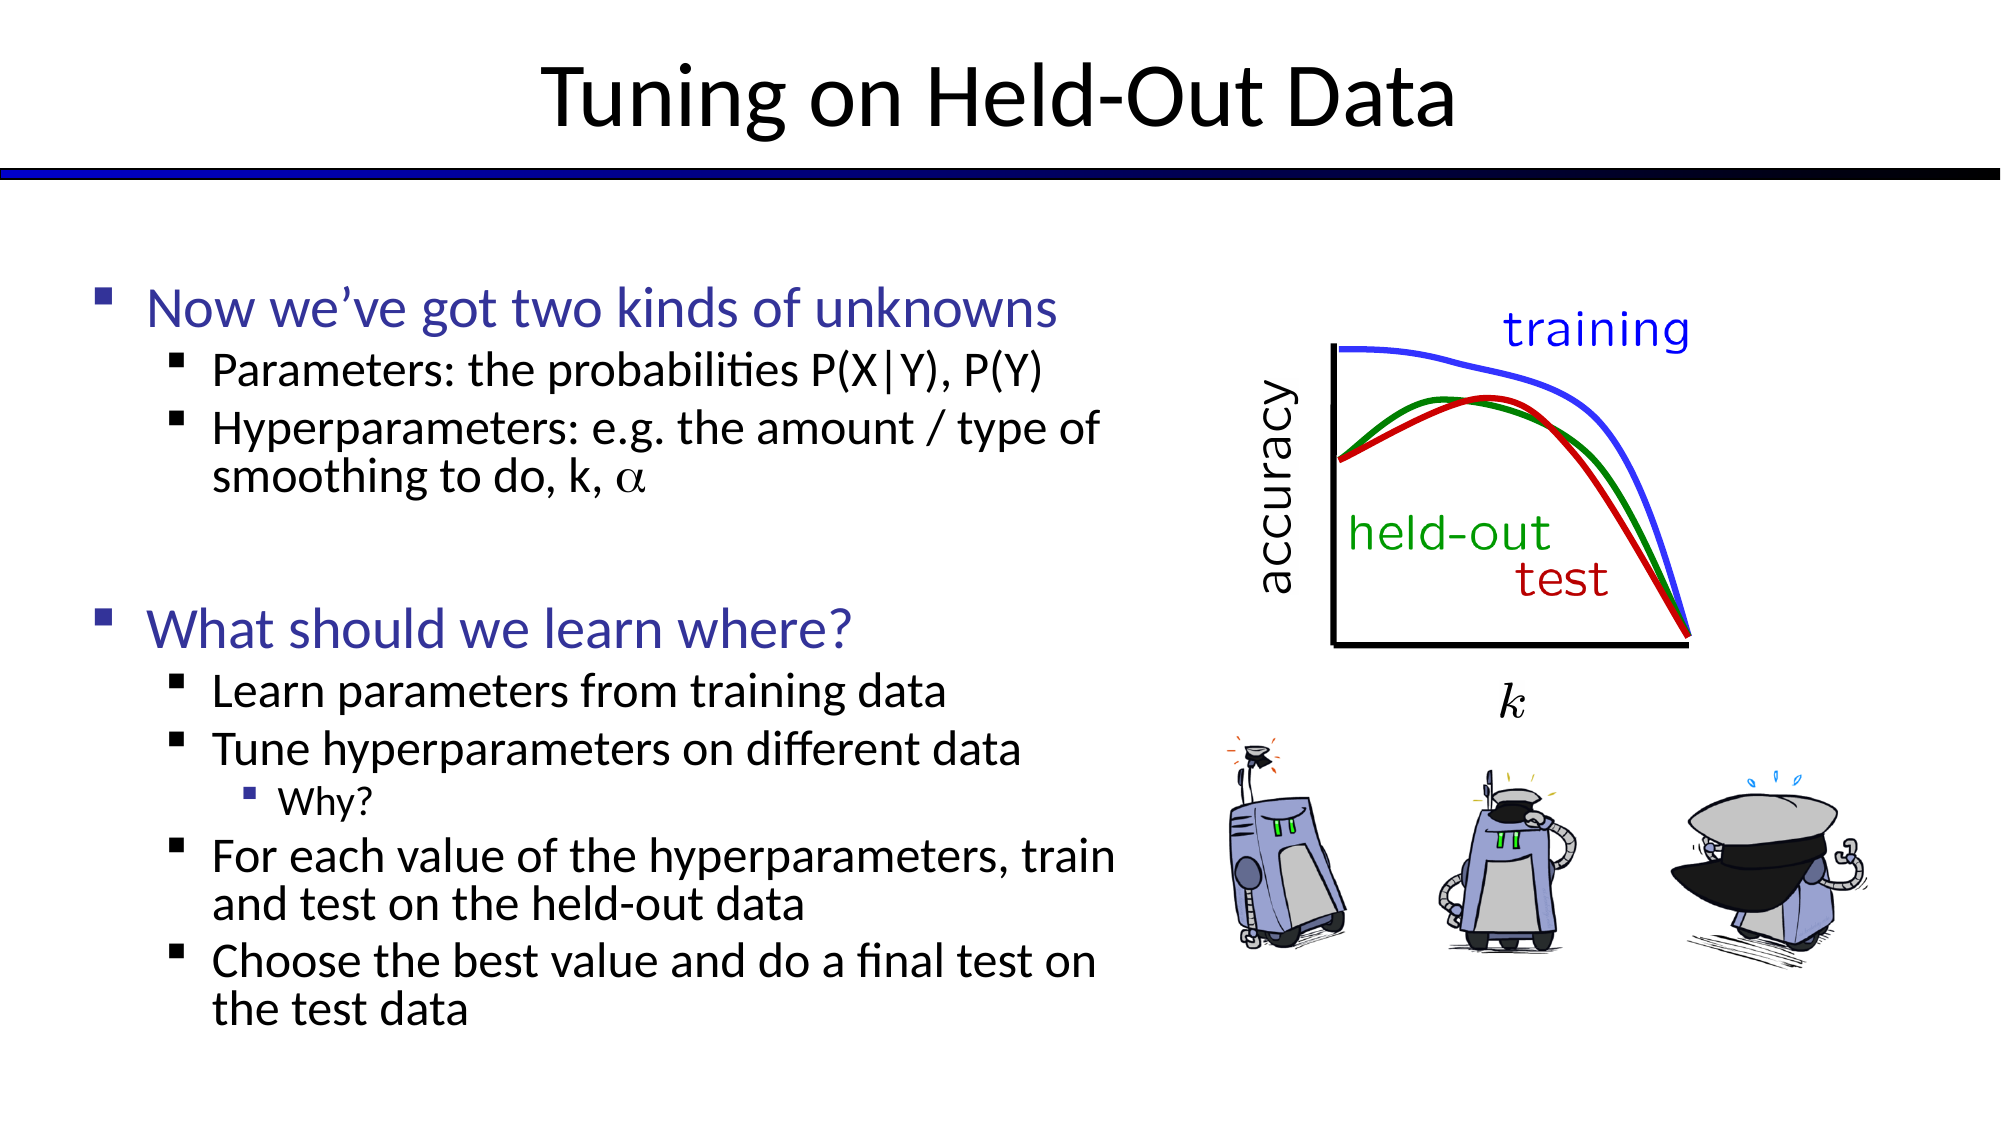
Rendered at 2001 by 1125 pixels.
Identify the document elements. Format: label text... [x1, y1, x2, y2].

picture [1499, 680, 1525, 718]
picture [1651, 721, 1883, 976]
list Now we’ve got two kinds of unknowns Parameters: the probabilities P(X|Y), P(Y) Hyperparameters: e.g. the amount / type of smoothing to do, k,  What should we learn where? Learn parameters from training data Tune hyperparameters on different data Why? For each value of the hyperparameters, train and test on the held-out data Choose the best value and do a final test on the test data [74, 274, 1138, 1018]
title Tuning on Held-Out Data [0, 0, 2000, 184]
picture [1263, 378, 1299, 595]
text_box [1338, 398, 1689, 638]
text_box [1340, 399, 1465, 459]
picture [1513, 561, 1610, 597]
picture [1413, 729, 1596, 984]
text_box [1338, 349, 1689, 635]
picture [1501, 311, 1688, 357]
text_box [1552, 427, 1689, 636]
picture [1349, 512, 1552, 550]
picture [1201, 717, 1371, 971]
